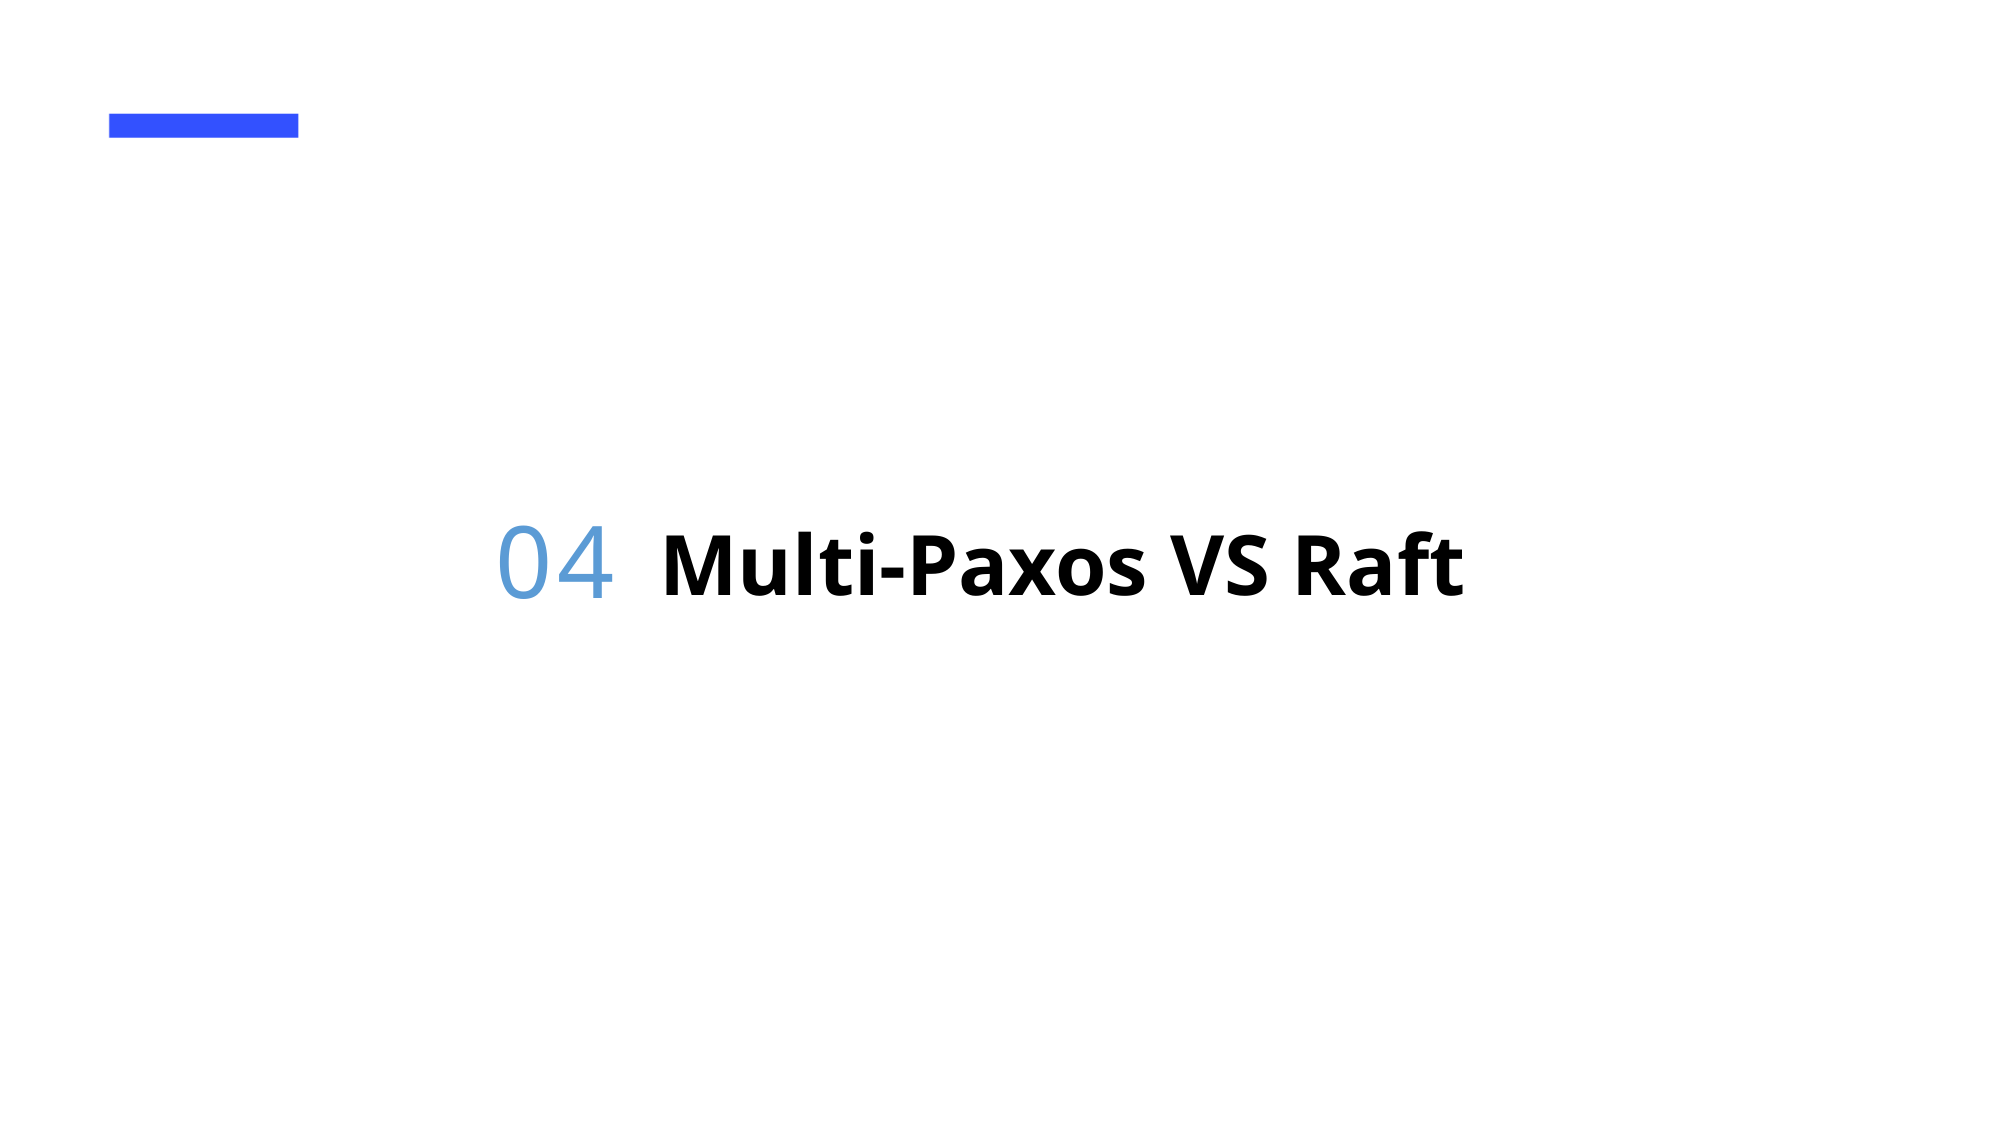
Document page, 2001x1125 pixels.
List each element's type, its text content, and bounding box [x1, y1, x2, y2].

picture [0, 90, 347, 162]
text_box 04 [480, 491, 682, 626]
text_box Multi-Paxos VS Raft [682, 504, 1735, 620]
